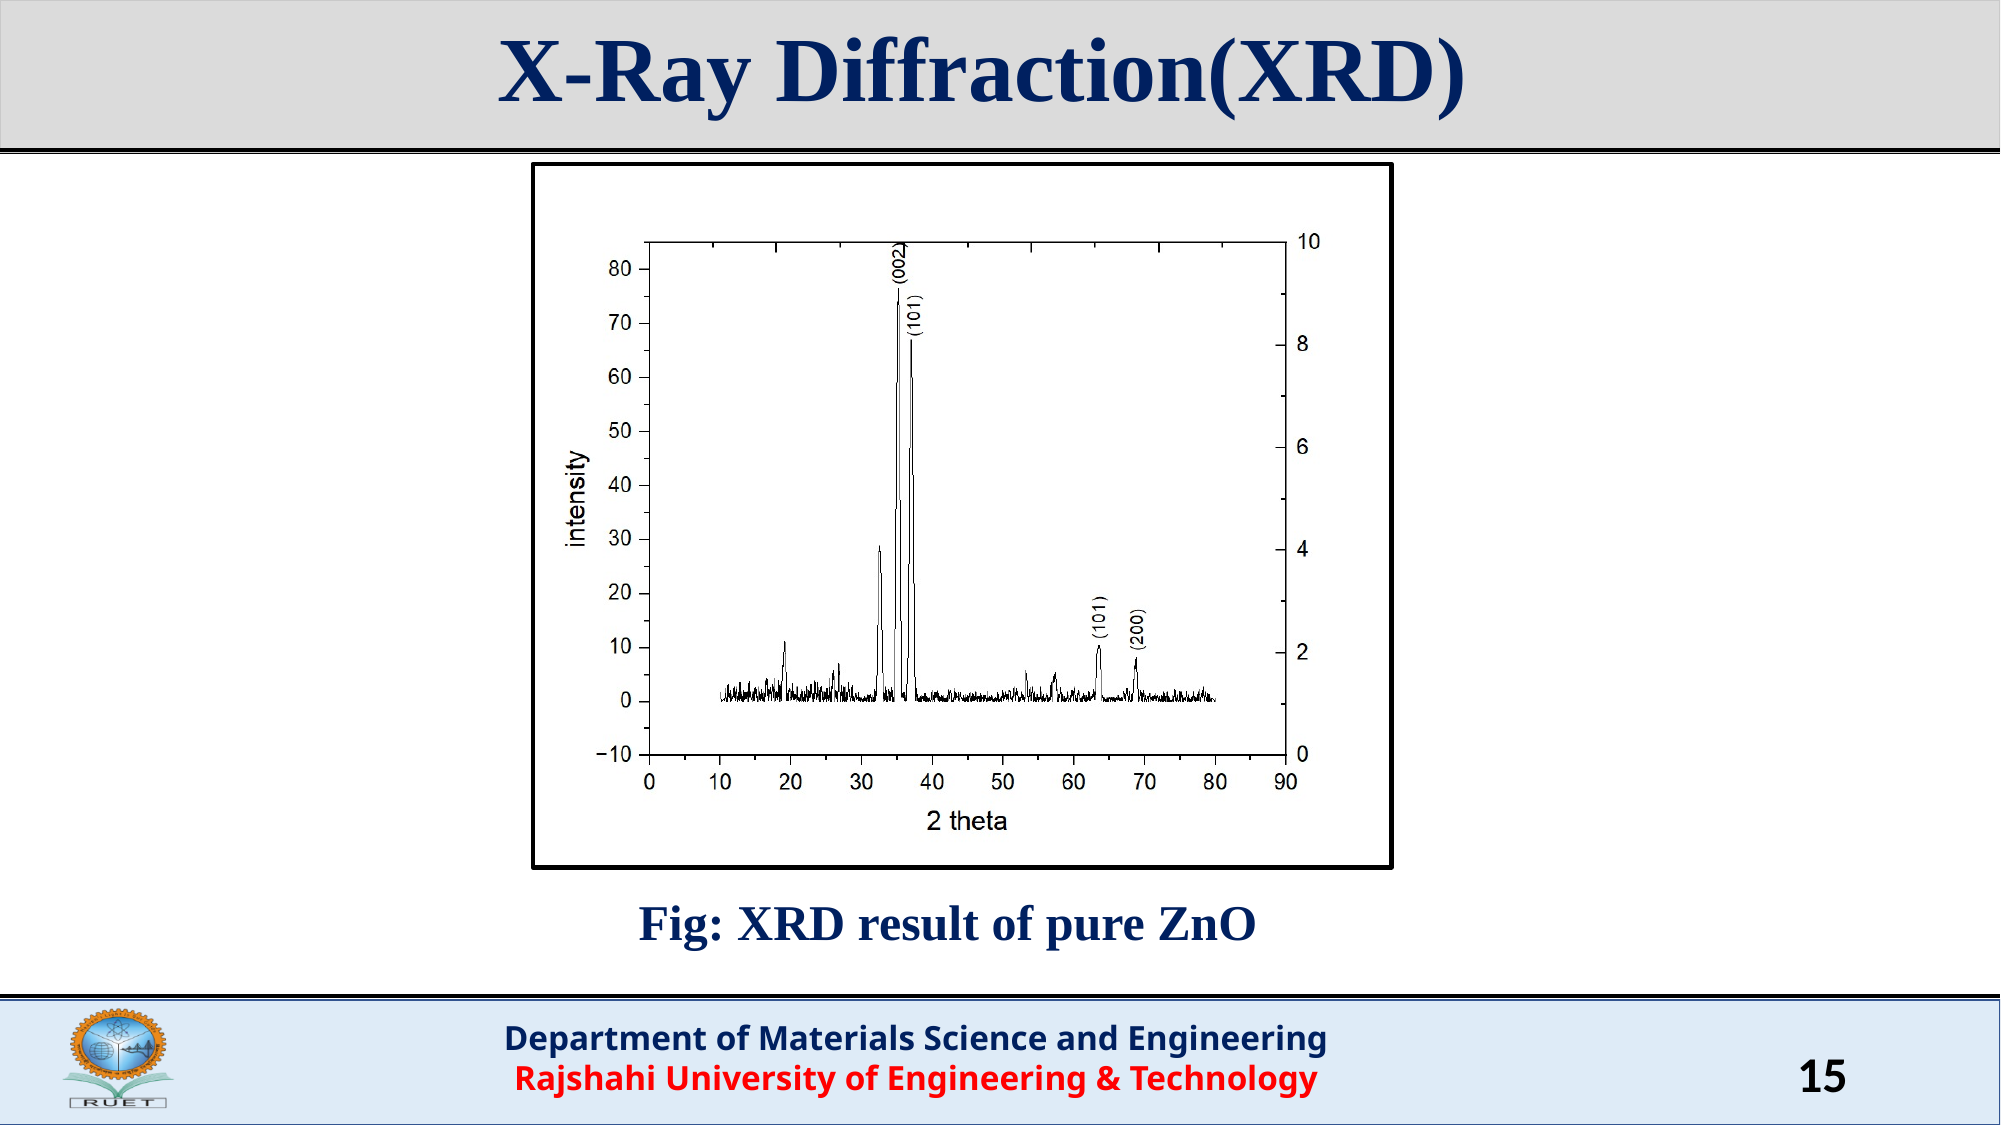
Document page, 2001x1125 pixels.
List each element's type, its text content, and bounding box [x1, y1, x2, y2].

picture [535, 166, 1390, 865]
slide_number 15 [1412, 1042, 1863, 1103]
text_box Fig: XRD result of pure ZnO [623, 882, 1301, 958]
picture [58, 1006, 177, 1110]
title X-Ray Diffraction(XRD) [482, 0, 1518, 174]
footer [662, 1042, 1338, 1103]
